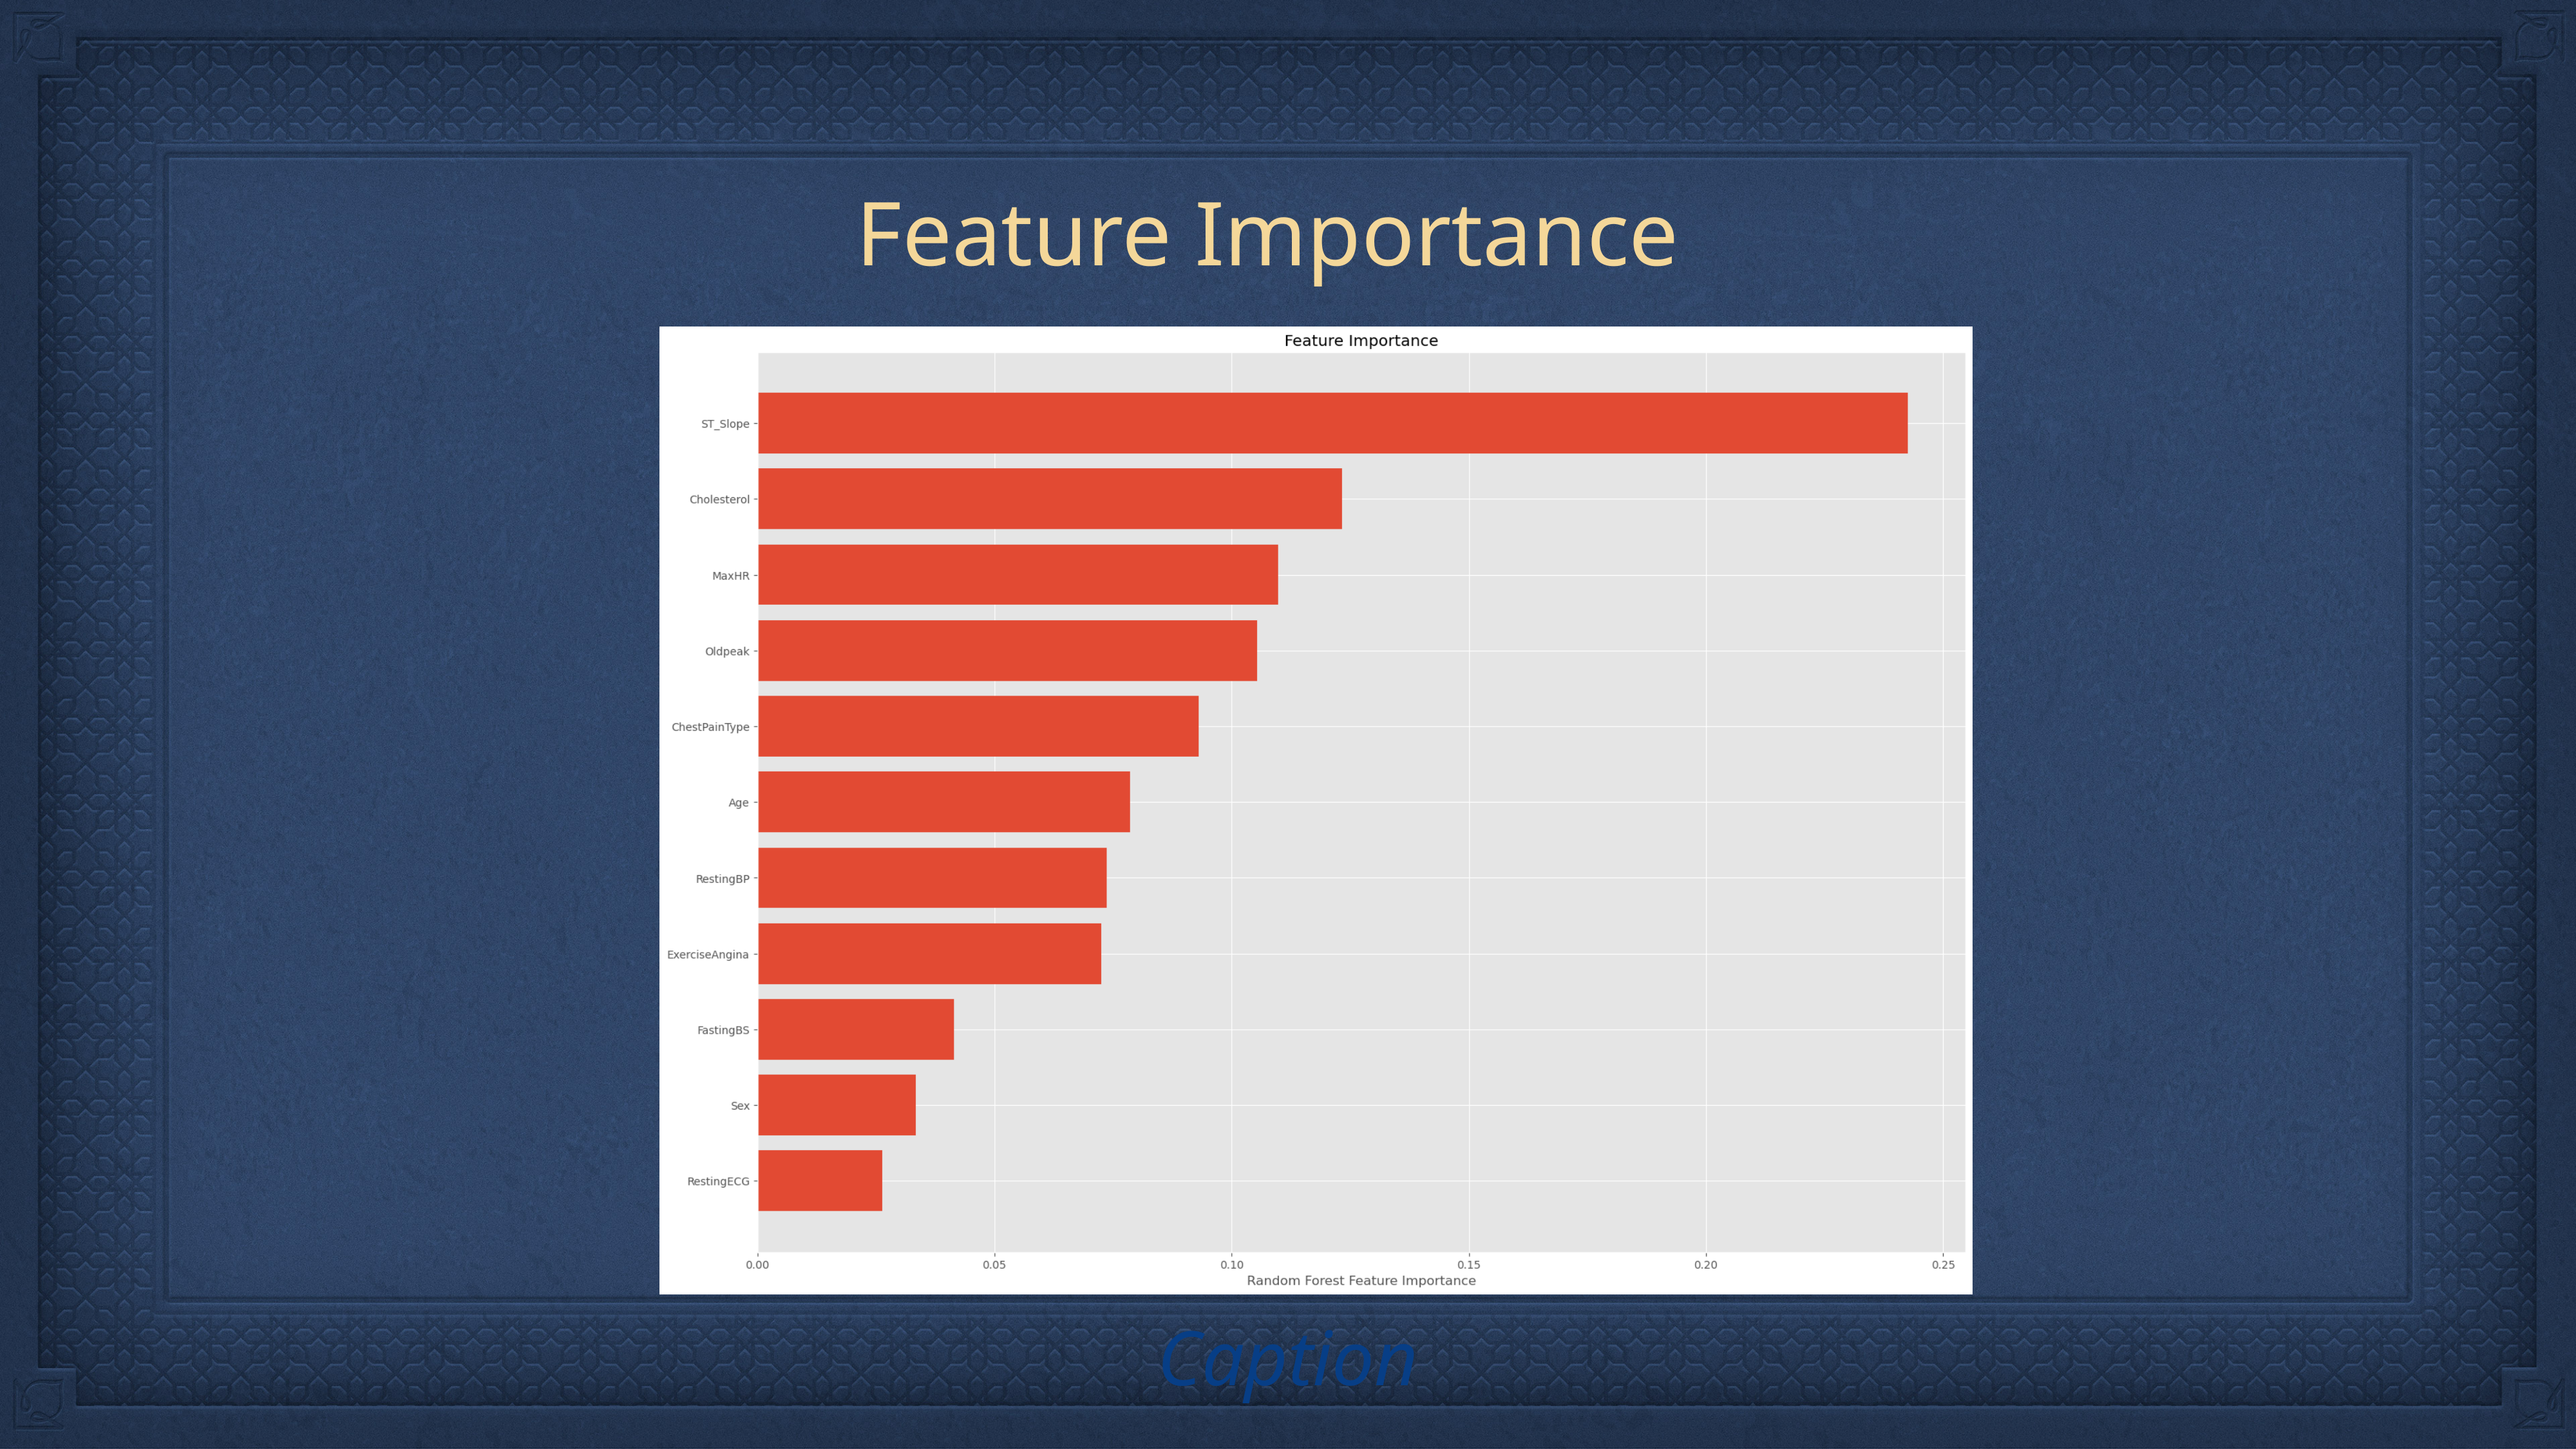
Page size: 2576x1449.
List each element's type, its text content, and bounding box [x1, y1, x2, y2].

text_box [250, 326, 2326, 1408]
picture [0, 0, 2576, 1449]
title Feature Importance [365, 173, 2172, 290]
